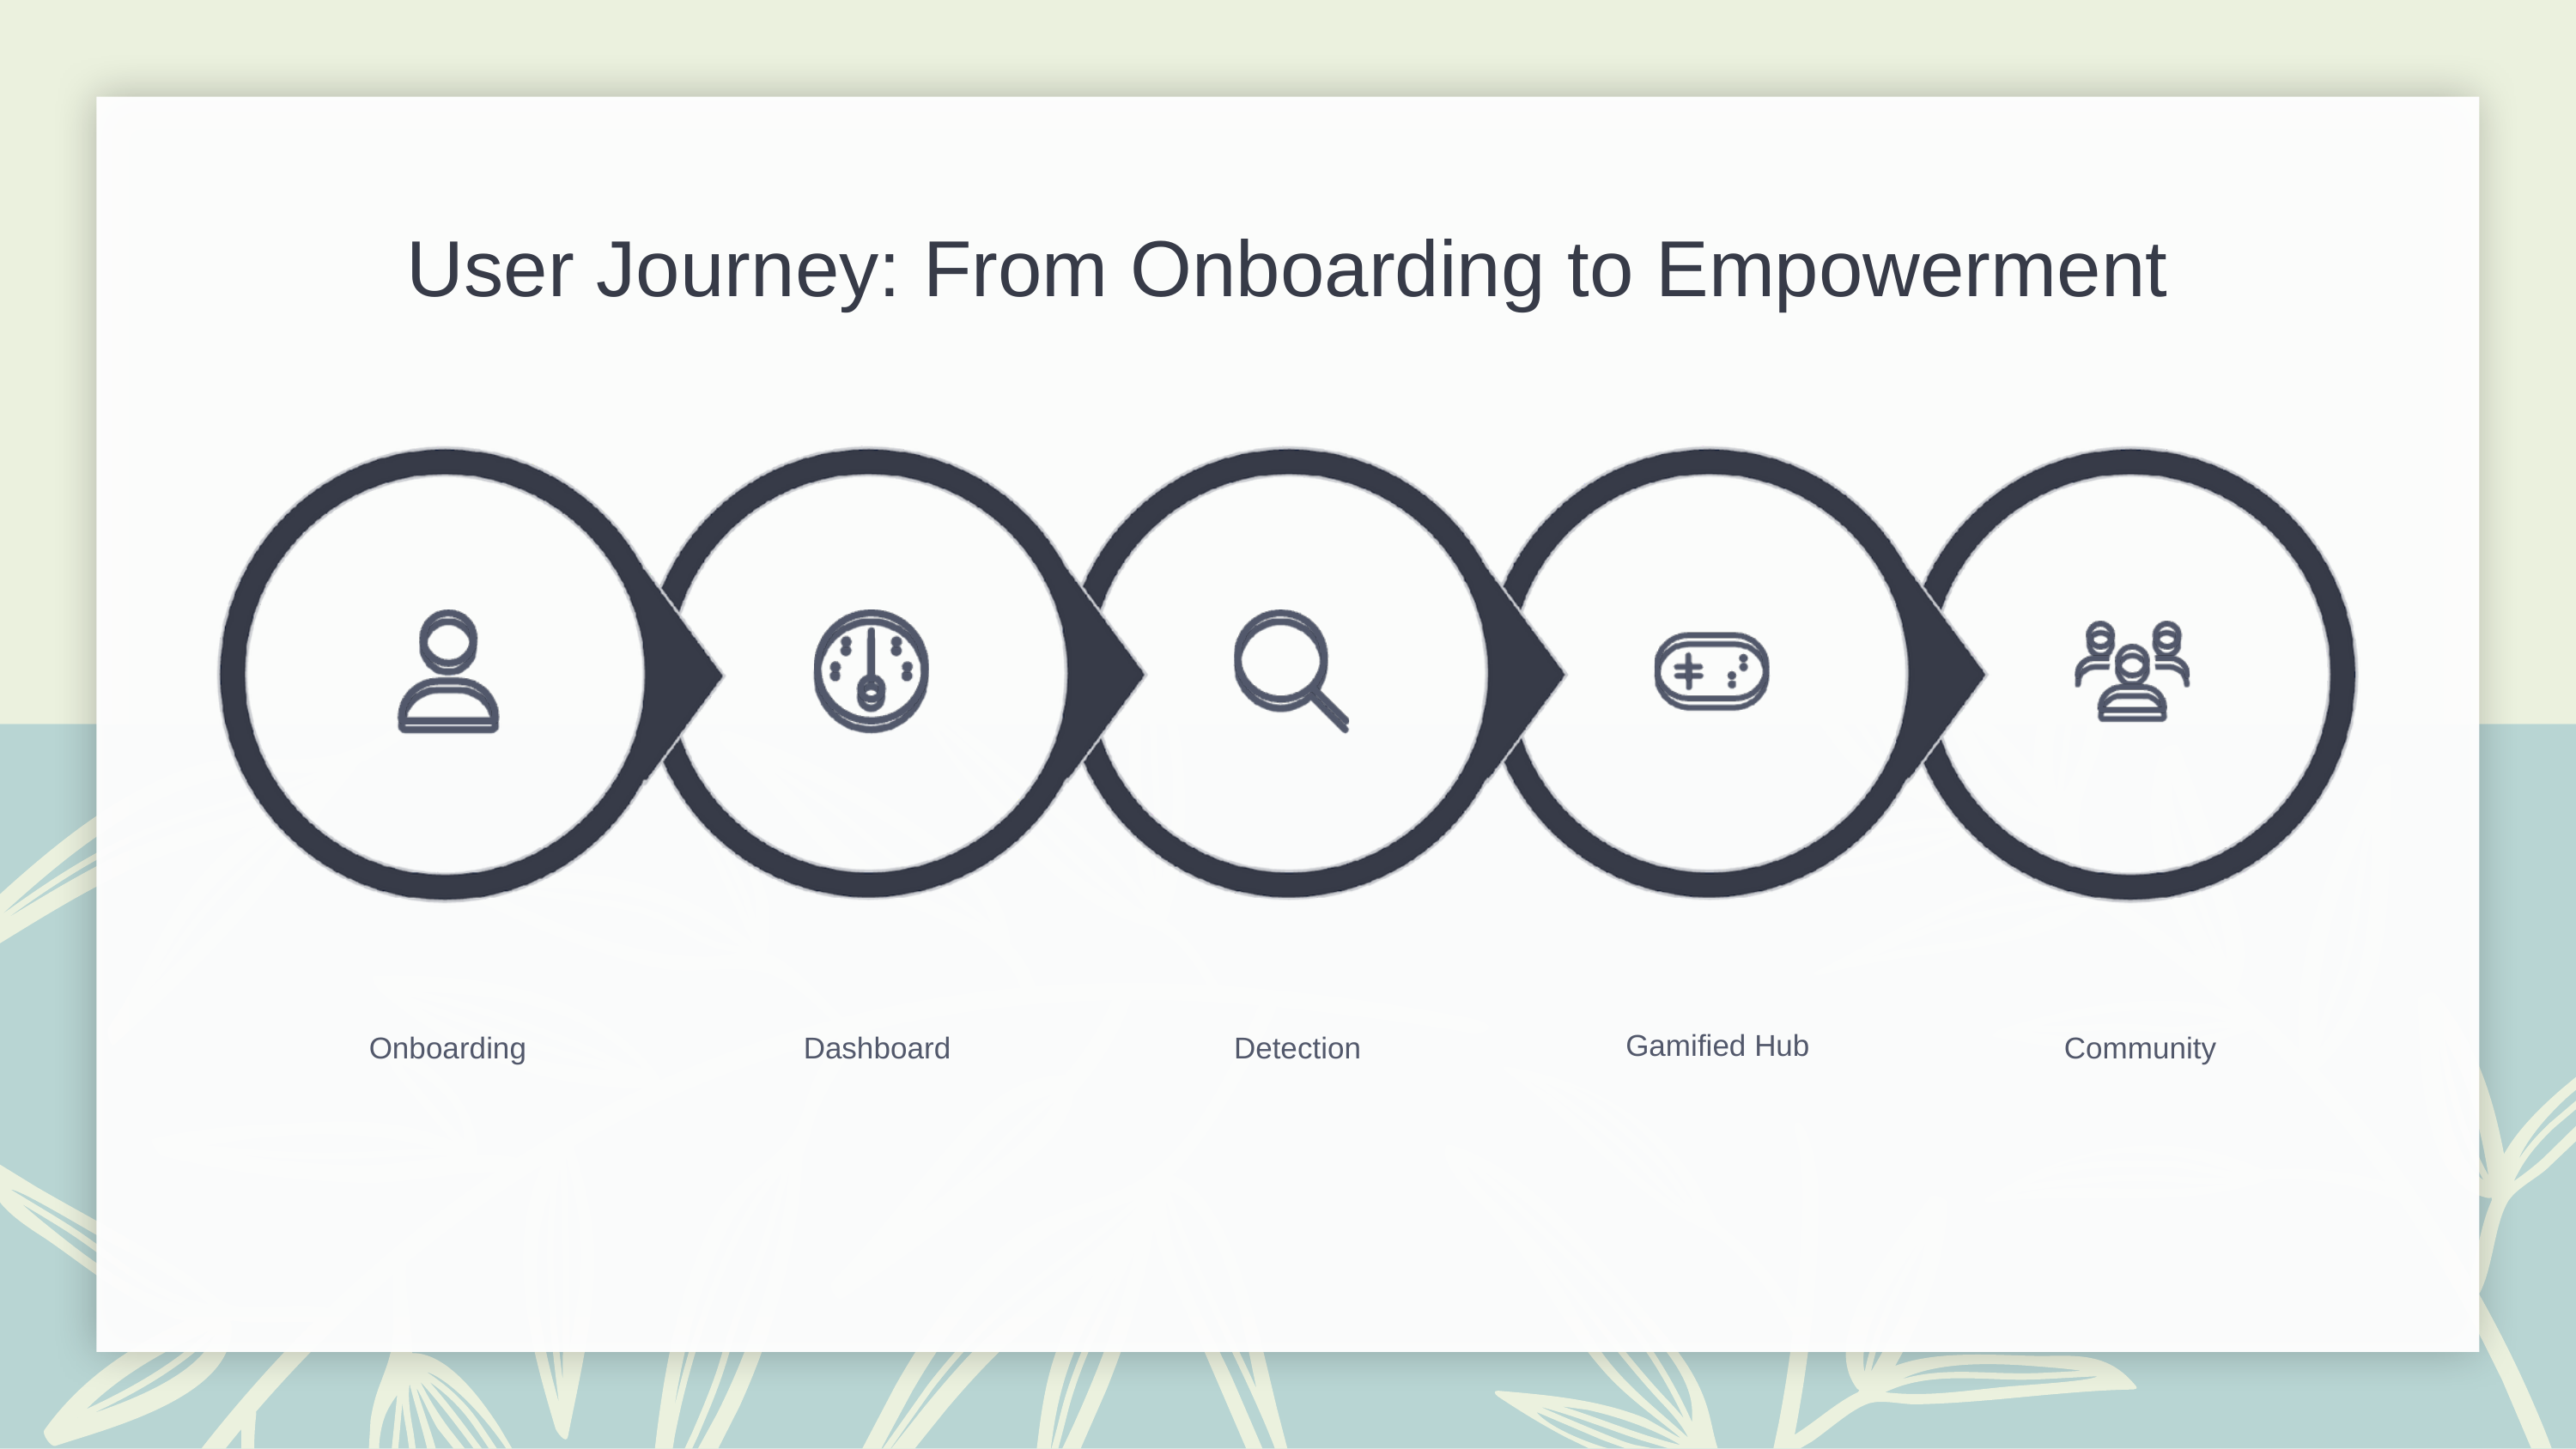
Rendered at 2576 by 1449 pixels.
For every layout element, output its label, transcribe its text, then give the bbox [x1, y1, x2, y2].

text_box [1654, 609, 1770, 725]
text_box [0, 724, 2576, 1449]
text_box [391, 609, 507, 725]
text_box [813, 609, 929, 725]
text_box User Journey: From Onboarding to Empowerment [341, 193, 2235, 313]
text_box [0, 0, 2576, 722]
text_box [176, 405, 2400, 1240]
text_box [1234, 609, 1350, 725]
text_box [2075, 609, 2190, 724]
text_box [94, 94, 2481, 721]
